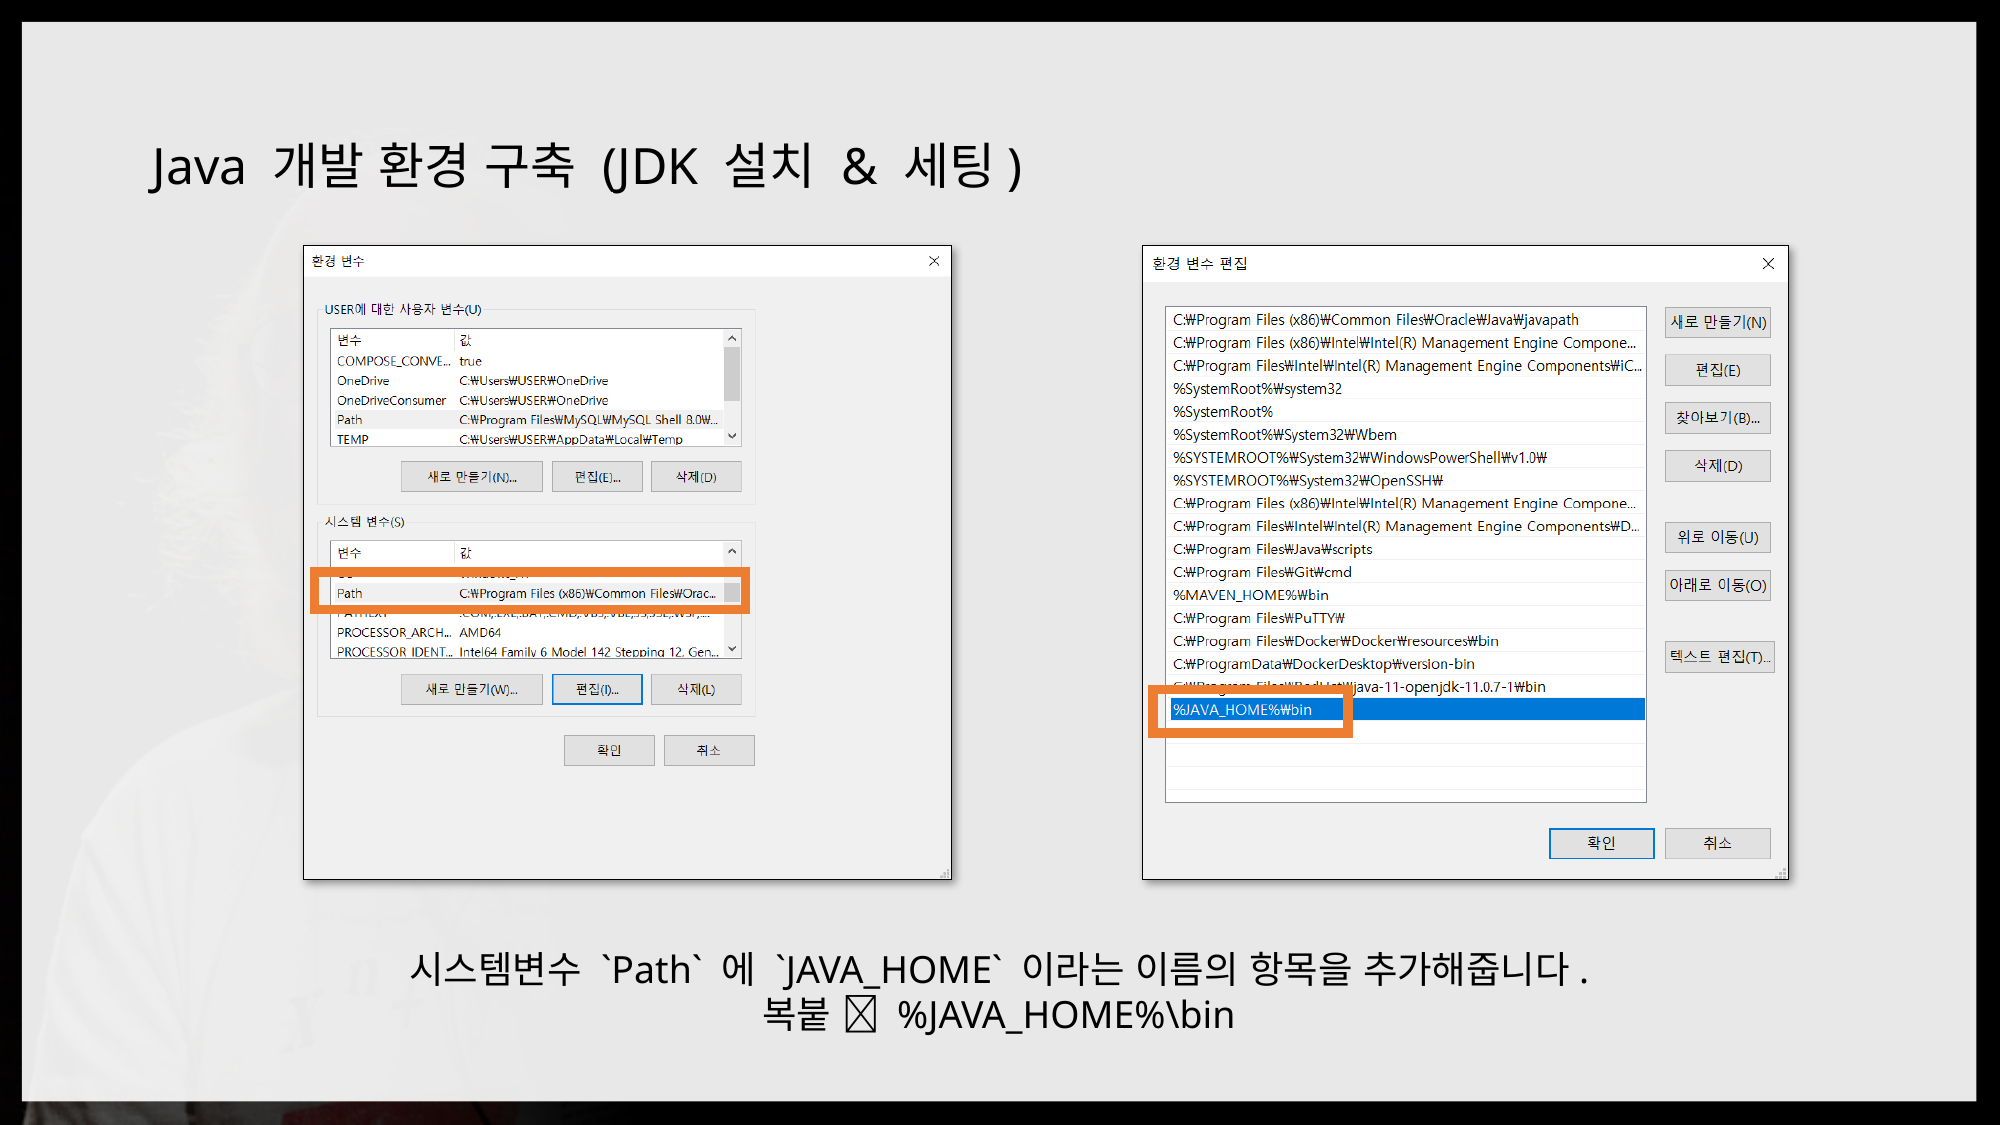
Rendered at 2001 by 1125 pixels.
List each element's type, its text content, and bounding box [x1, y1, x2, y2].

text_box 시스템변수 `Path` 에 `JAVA_HOME` 이라는 이름의 항목을 추가해줍니다. 복붙  %JAVA_HOME%\bin [761, 938, 1715, 1044]
text_box [761, 0, 2000, 1125]
title Java 개발 환경 구축 (JDK 설치 & 세팅) [761, 59, 1863, 278]
picture [0, 0, 952, 1125]
picture [1142, 245, 1789, 880]
text_box [761, 21, 1977, 1103]
